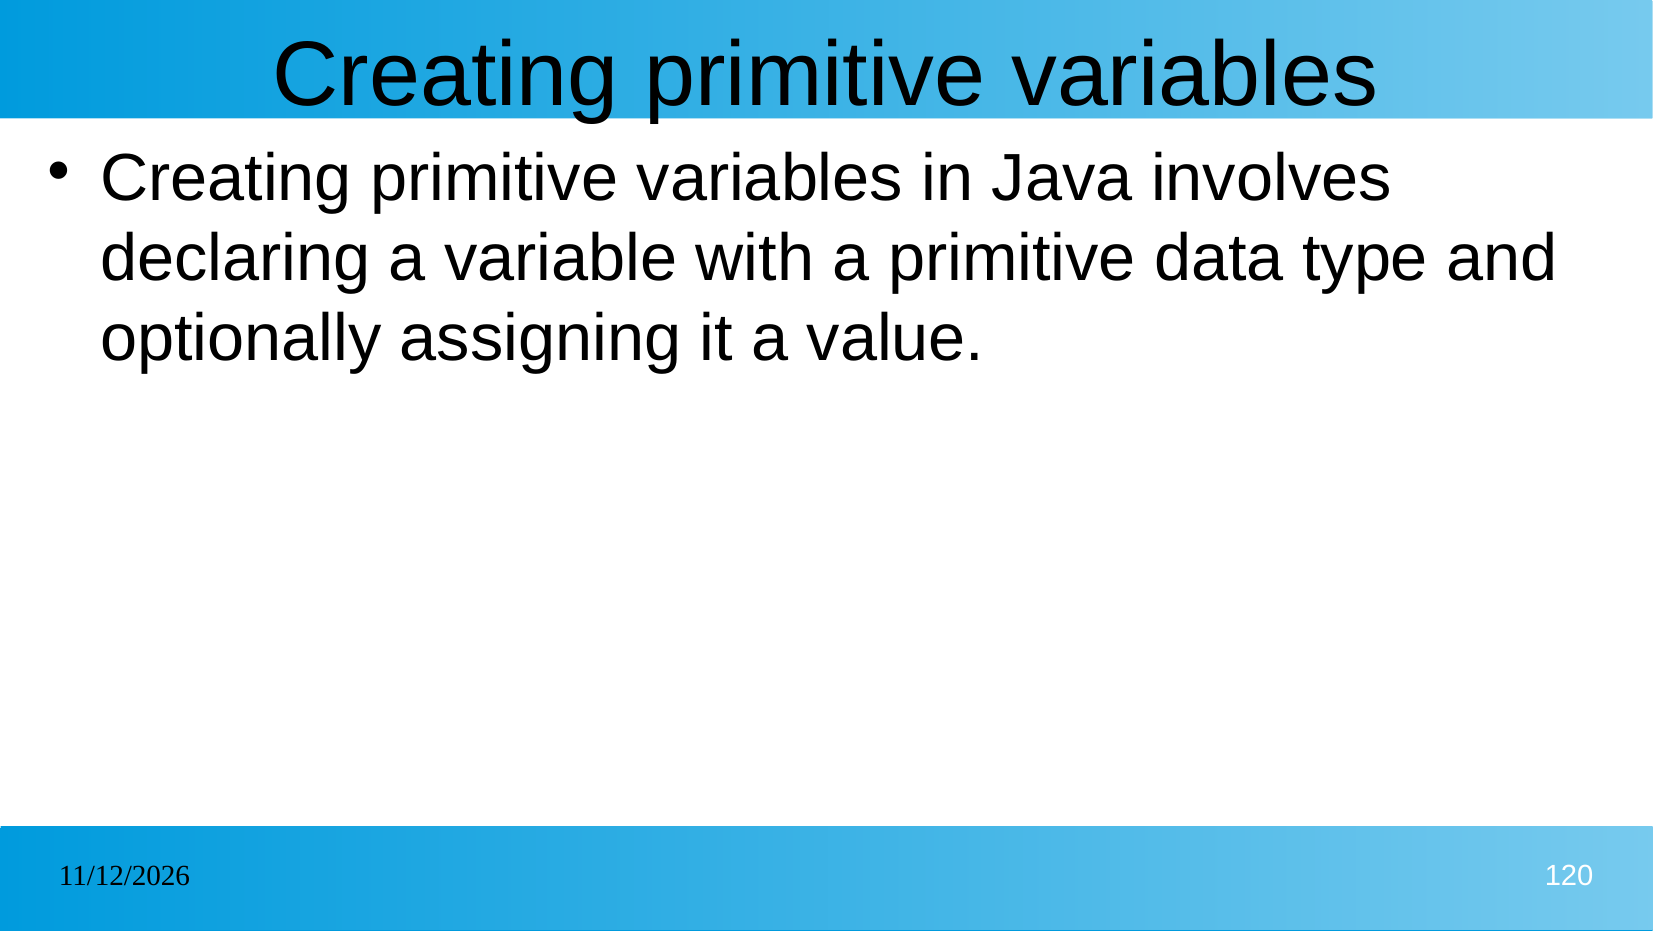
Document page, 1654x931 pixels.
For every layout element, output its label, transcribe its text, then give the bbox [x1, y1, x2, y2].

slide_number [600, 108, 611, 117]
list Creating primitive variables in Java involves declaring a variable with a primitive data type and optionally assigning it a value. [29, 134, 1565, 856]
title Creating primitive variables [59, 29, 1594, 108]
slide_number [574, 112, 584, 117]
slide_number 174 [651, 108, 658, 117]
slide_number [59, 856, 443, 915]
slide_number 120 [1210, 856, 1594, 915]
